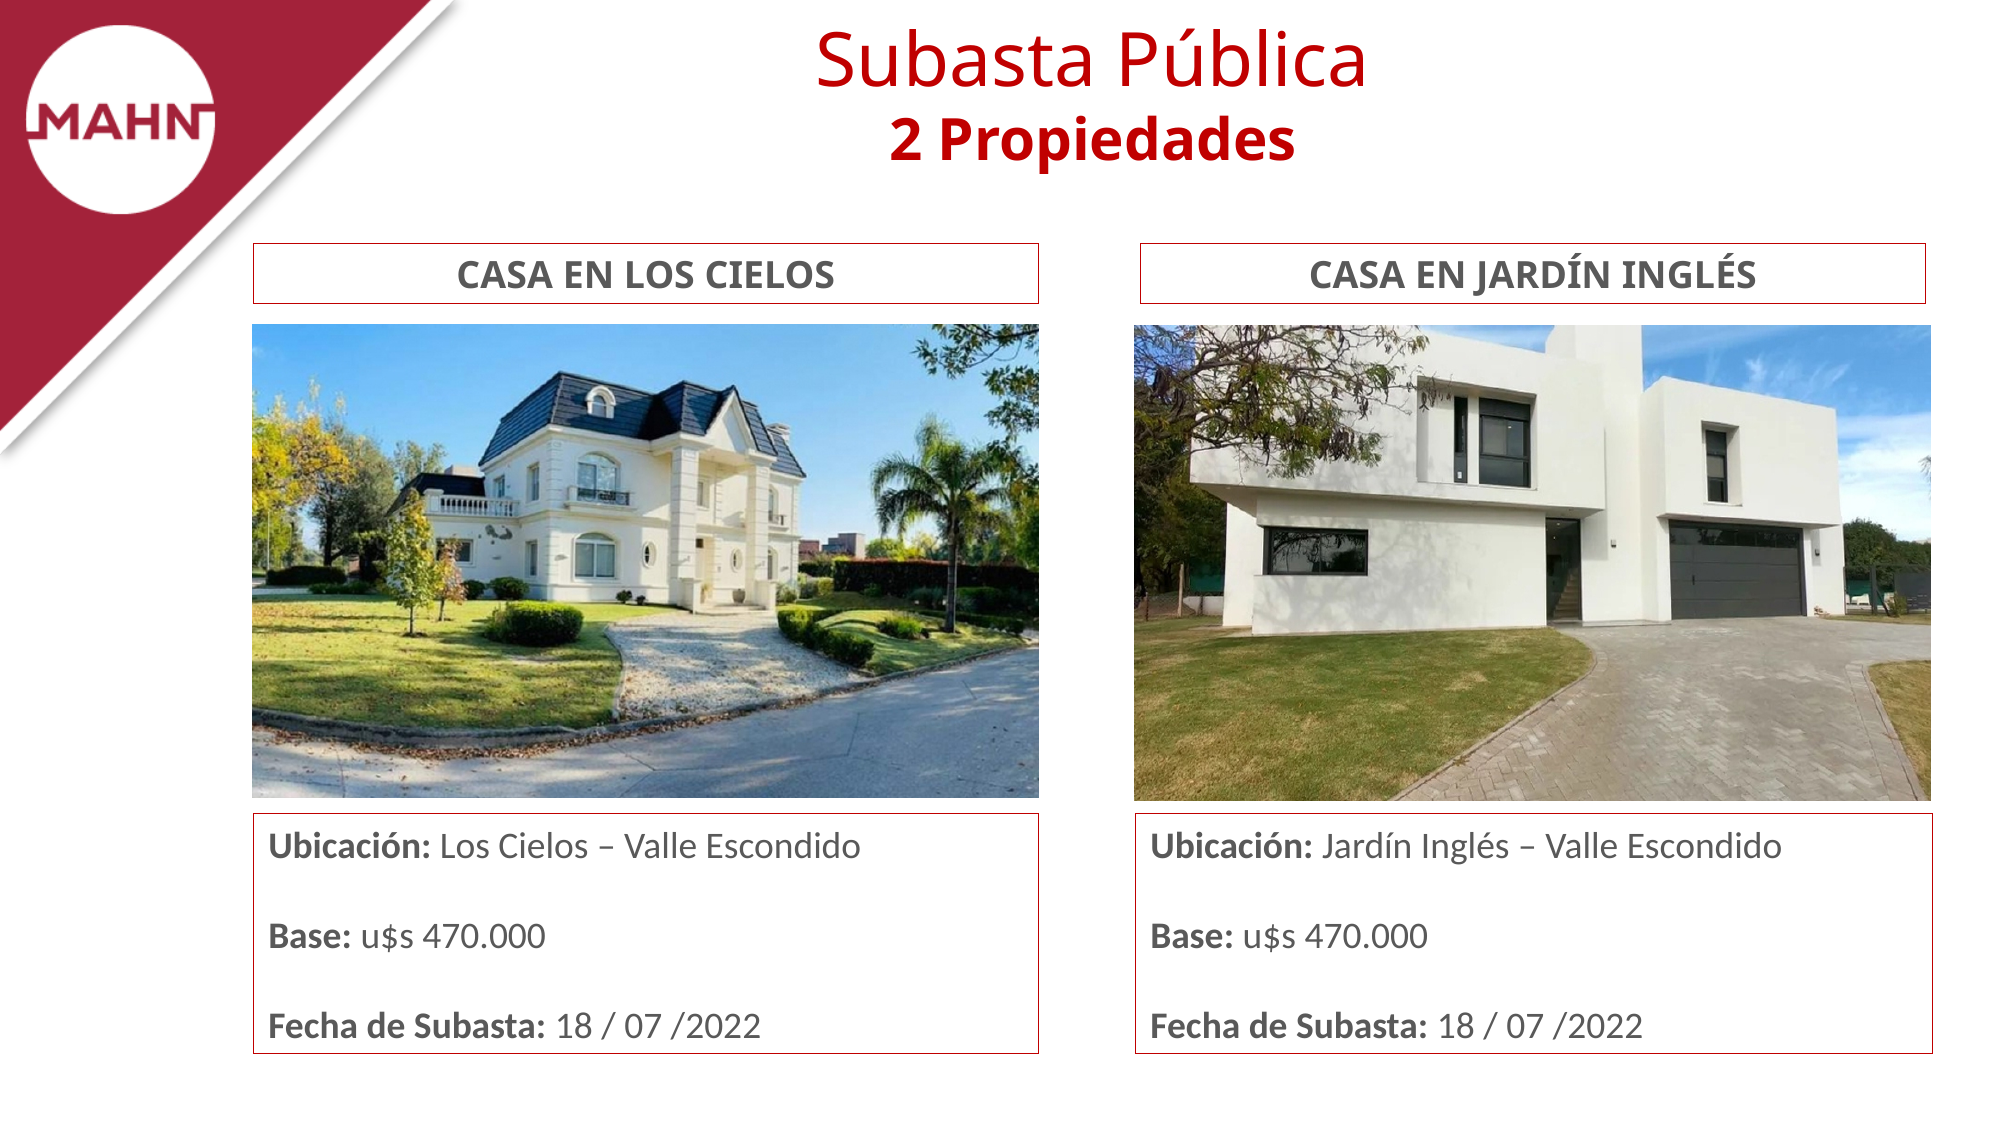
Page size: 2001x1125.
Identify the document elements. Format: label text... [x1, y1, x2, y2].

text_box CASA EN JARDÍN INGLÉS [1140, 243, 1926, 304]
text_box CASA EN LOS CIELOS [253, 243, 1039, 304]
text_box Ubicación: Los Cielos – Valle Escondido Base: u$s 470.000 Fecha de Subasta: 18 / 07 /2022 [253, 813, 1039, 1054]
picture [0, 0, 2001, 1125]
text_box Ubicación: Jardín Inglés – Valle Escondido Base: u$s 470.000 Fecha de Subasta: 18 / 07 /2022 [1135, 813, 1933, 1054]
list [252, 324, 1039, 798]
text_box 2 Propiedades [849, 102, 1336, 221]
text_box Subasta Pública [770, 0, 1416, 126]
